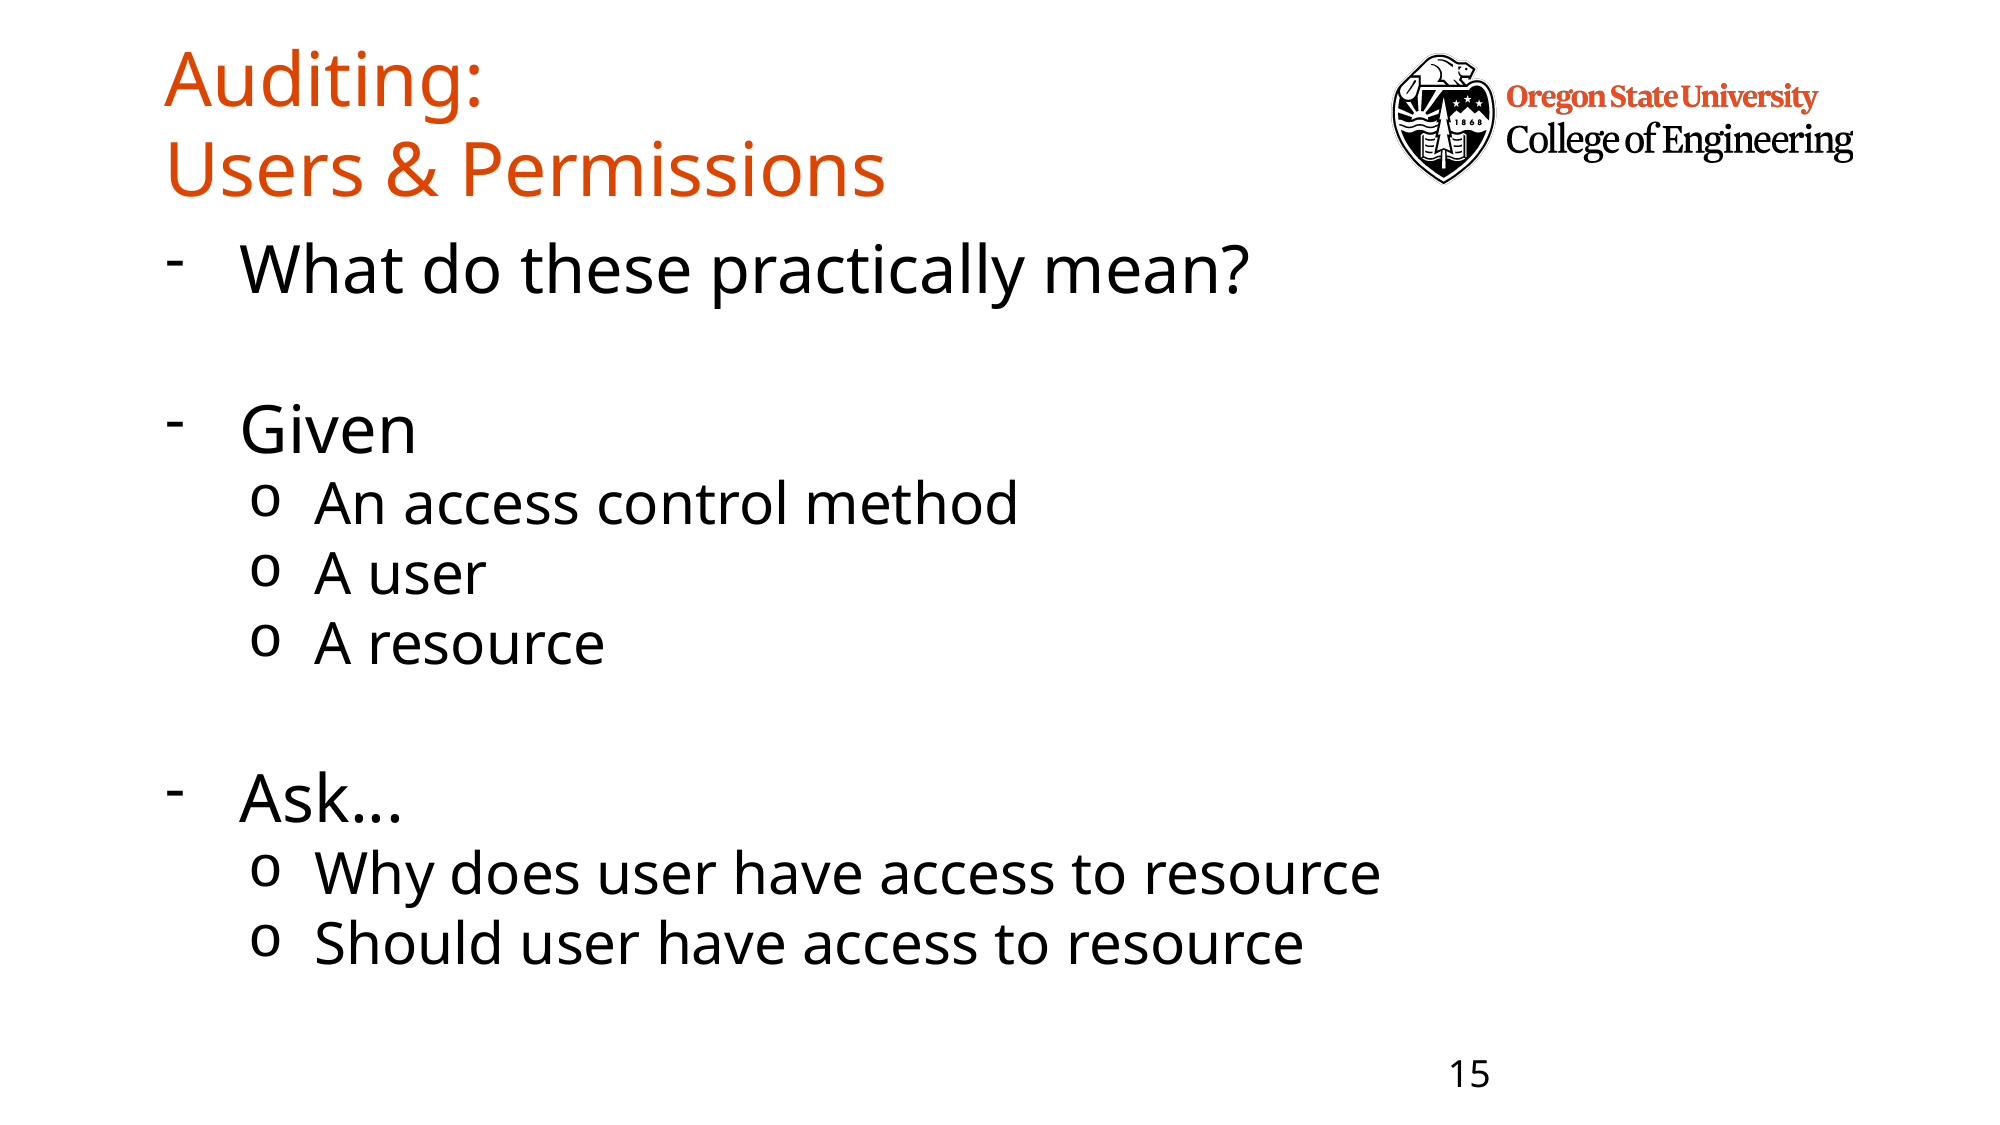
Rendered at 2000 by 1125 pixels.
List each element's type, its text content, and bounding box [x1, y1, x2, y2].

slide_number 15 [1432, 1042, 1853, 1103]
picture [1391, 53, 1853, 185]
title Auditing: Users & Permissions [149, 23, 1388, 218]
list What do these practically mean? Given An access control method A user A resource Ask... Why does user have access to resource Should user have access to resource [149, 218, 1850, 1005]
